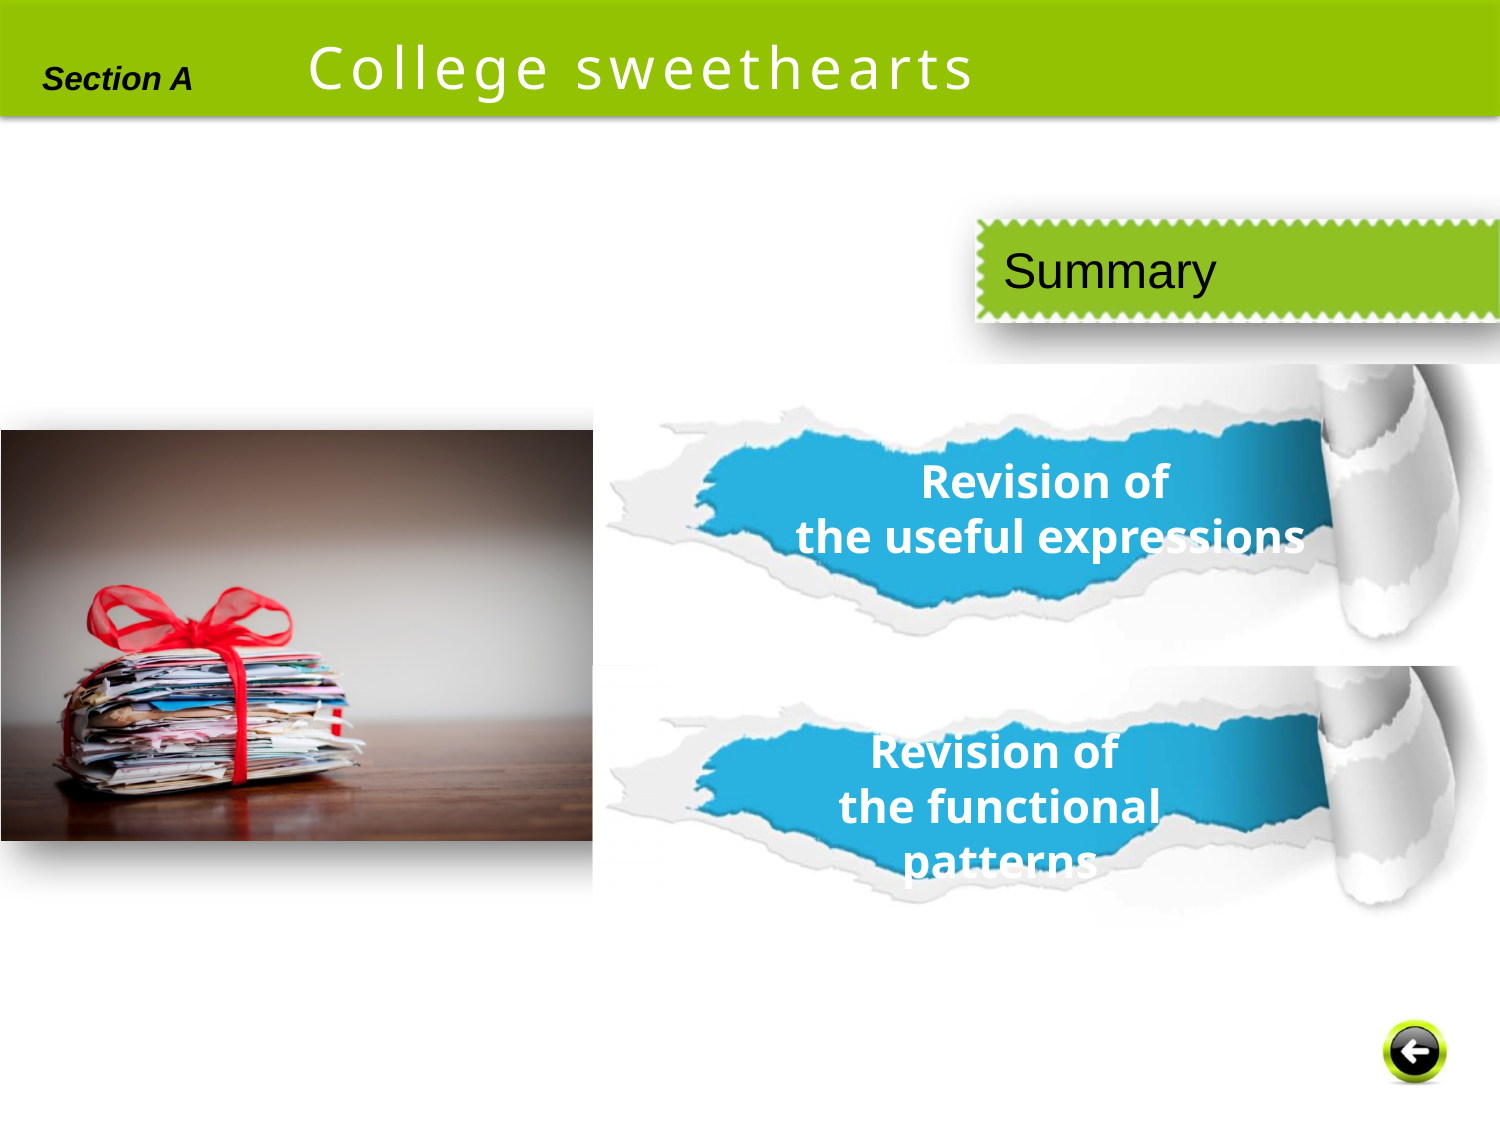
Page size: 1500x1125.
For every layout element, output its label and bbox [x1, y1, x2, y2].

text_box [0, 0, 1500, 1090]
